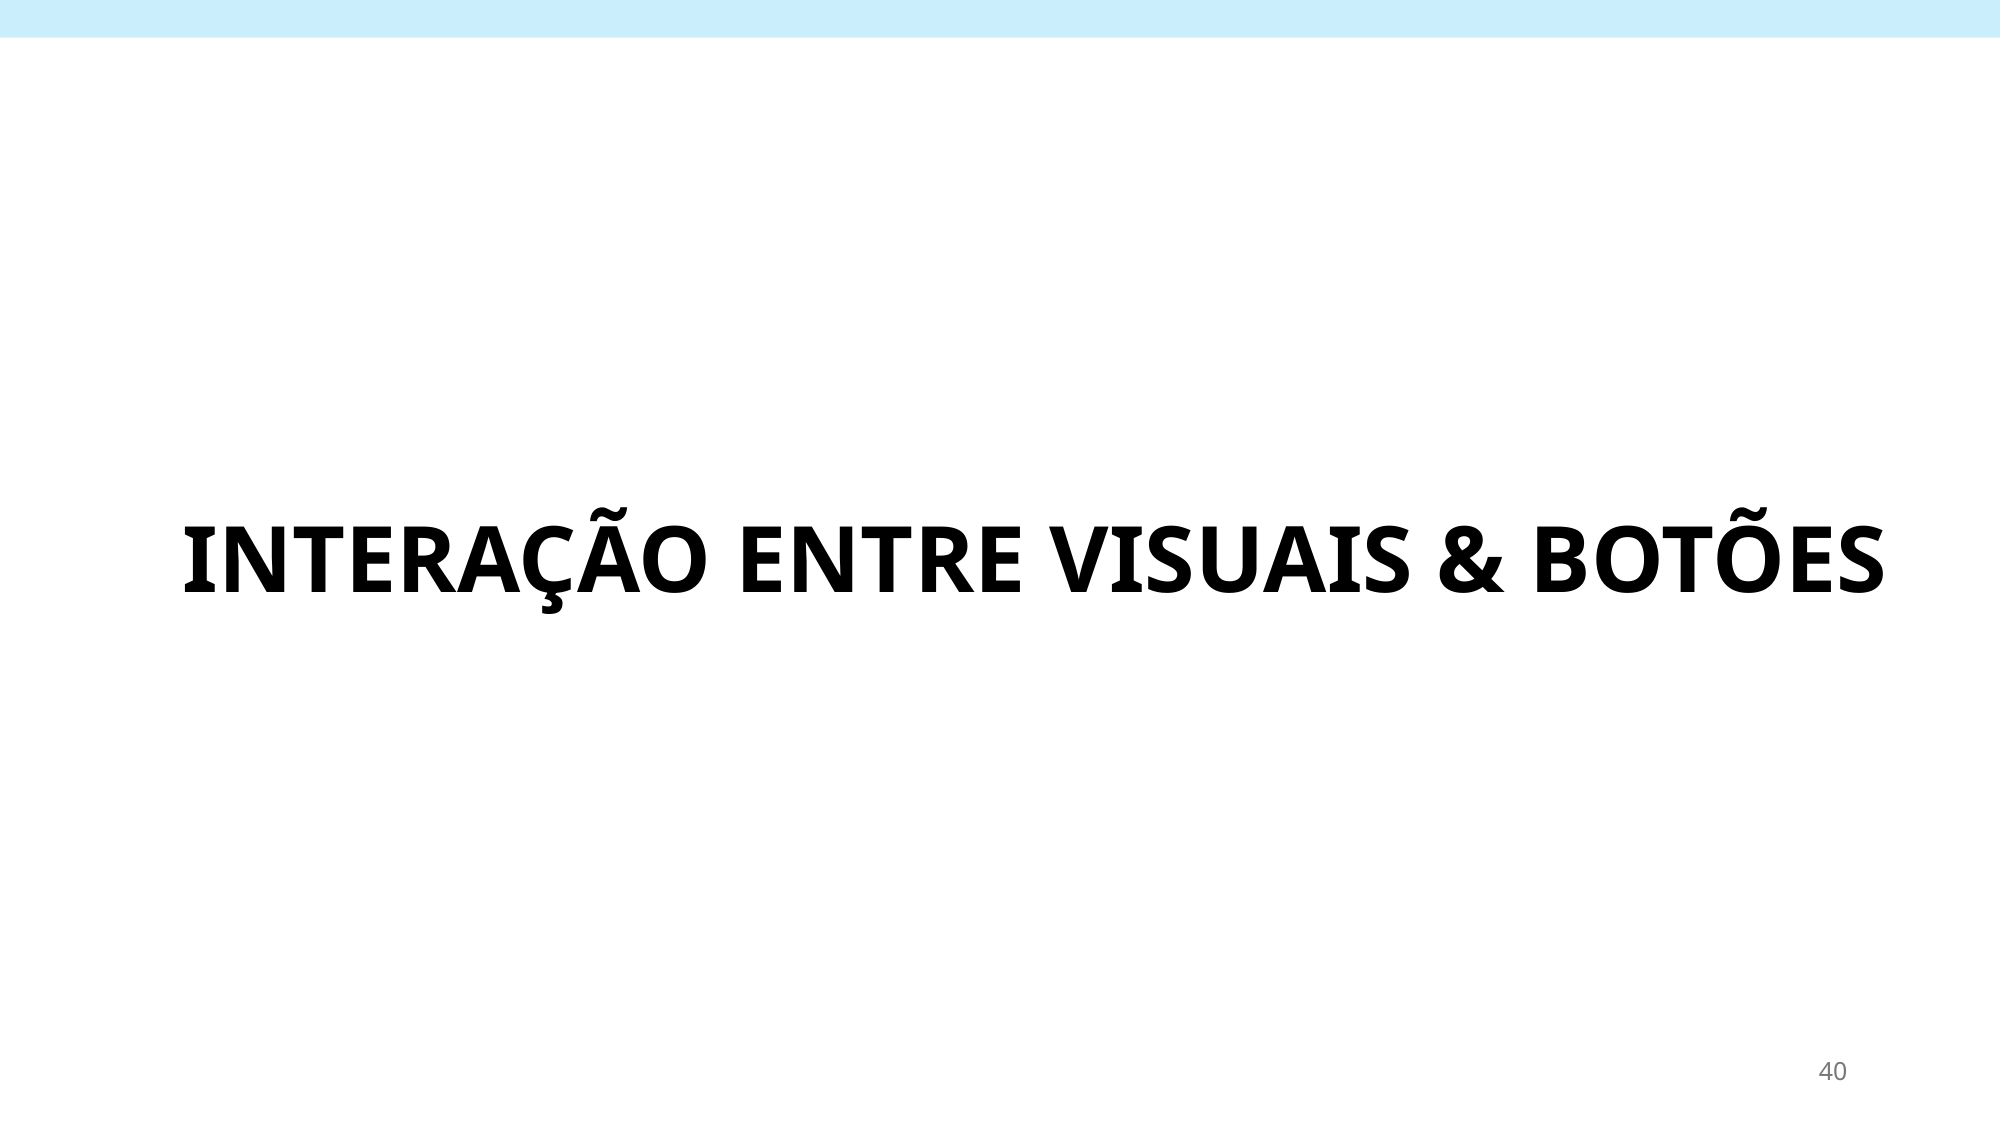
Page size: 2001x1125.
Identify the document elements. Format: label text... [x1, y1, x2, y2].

text_box [0, 0, 2000, 39]
title INTERAÇÃO ENTRE VISUAIS & BOTÕES [129, 453, 1943, 672]
slide_number 40 [1412, 1042, 1863, 1103]
